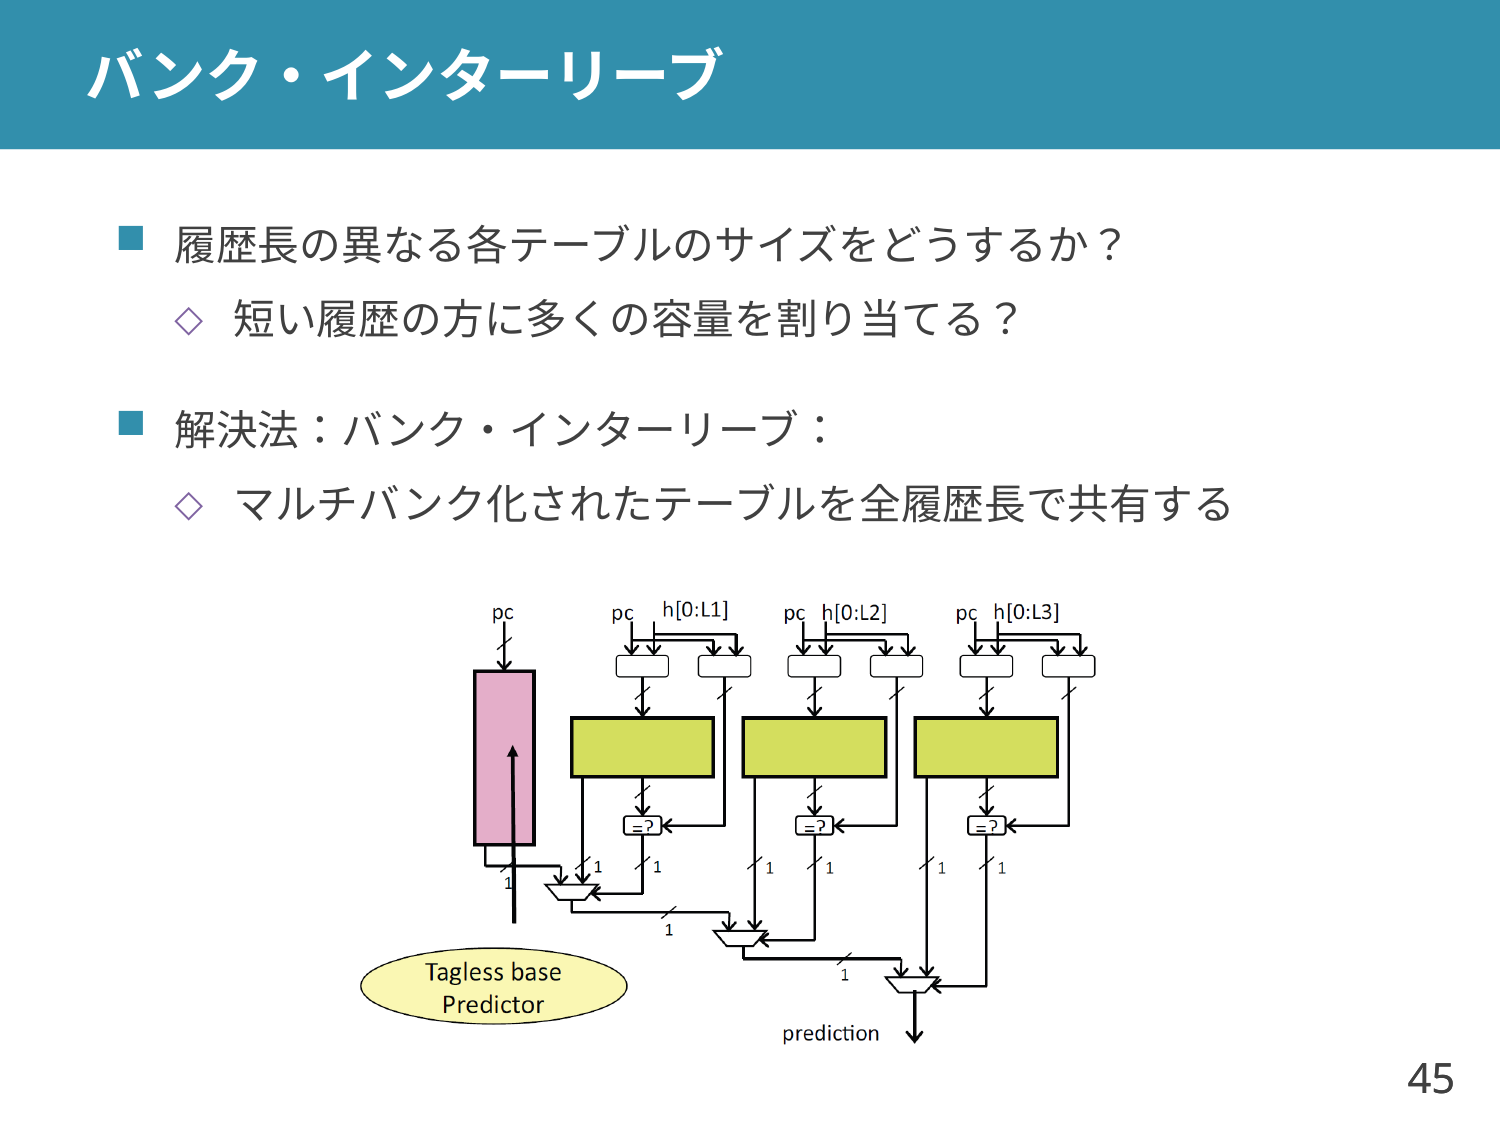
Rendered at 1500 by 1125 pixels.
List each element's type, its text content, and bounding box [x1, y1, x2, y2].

picture [336, 576, 1120, 1057]
list 履歴長の異なる各テーブルのサイズをどうするか？ 短い履歴の方に多くの容量を割り当てる？ 解決法：バンク・インターリーブ： マルチバンク化されたテーブルを全履歴長で共有する [100, 178, 1459, 563]
title バンク・インターリーブ [70, 0, 1500, 150]
